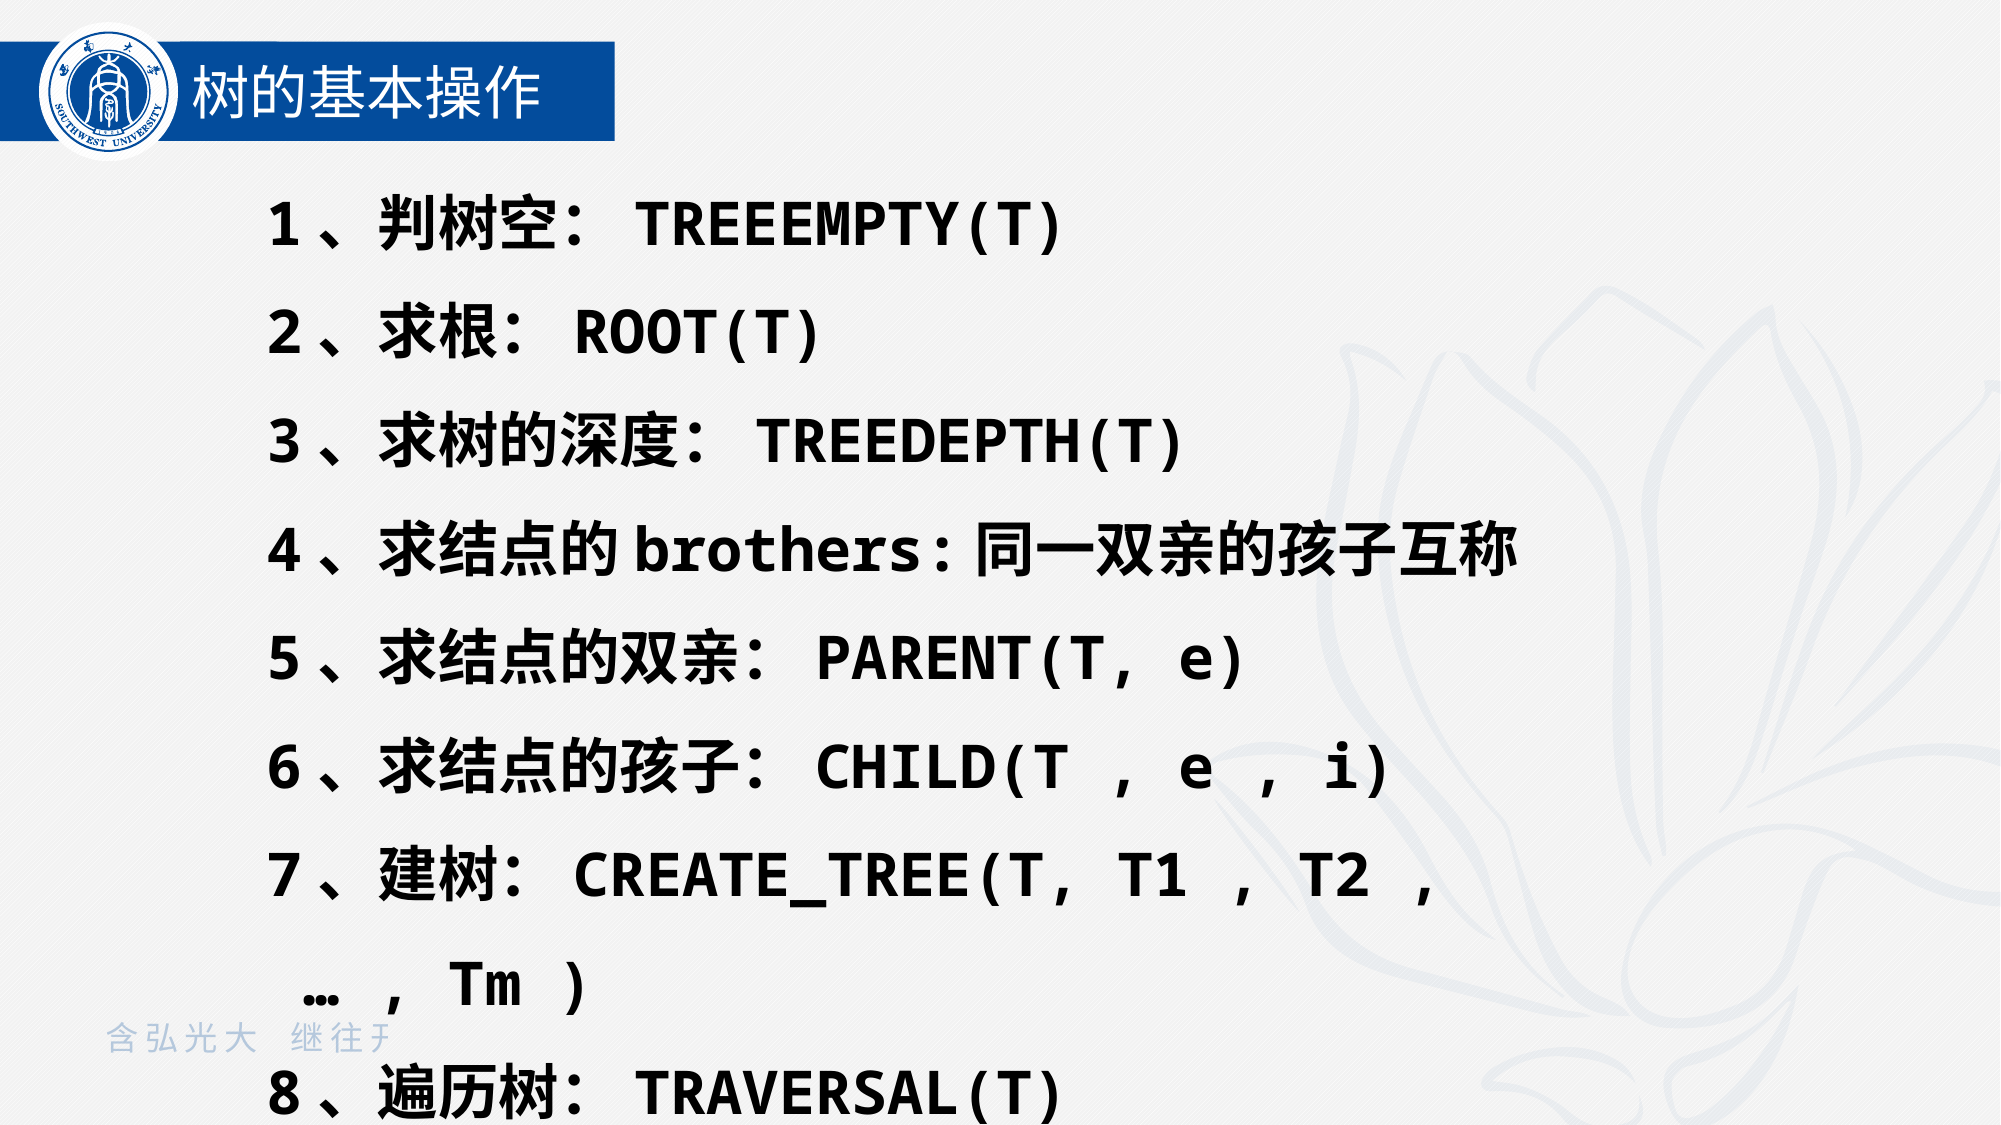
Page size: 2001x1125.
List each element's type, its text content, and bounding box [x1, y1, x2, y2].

text_box 1、判树空：TREEEMPTY(T) 2、求根：ROOT(T) 3、求树的深度：TREEDEPTH(T) 4、求结点的brothers:同一双亲的孩子互称 5、求结点的双亲：PARENT(T, e) 6、求结点的孩子：CHILD(T , e , i) 7、建树：CREATE_TREE(T, T1 , T2 , … , Tm ) 8、遍历树：TRAVERSAL(T) [251, 140, 1587, 856]
list 树的基本操作 [180, 41, 615, 141]
